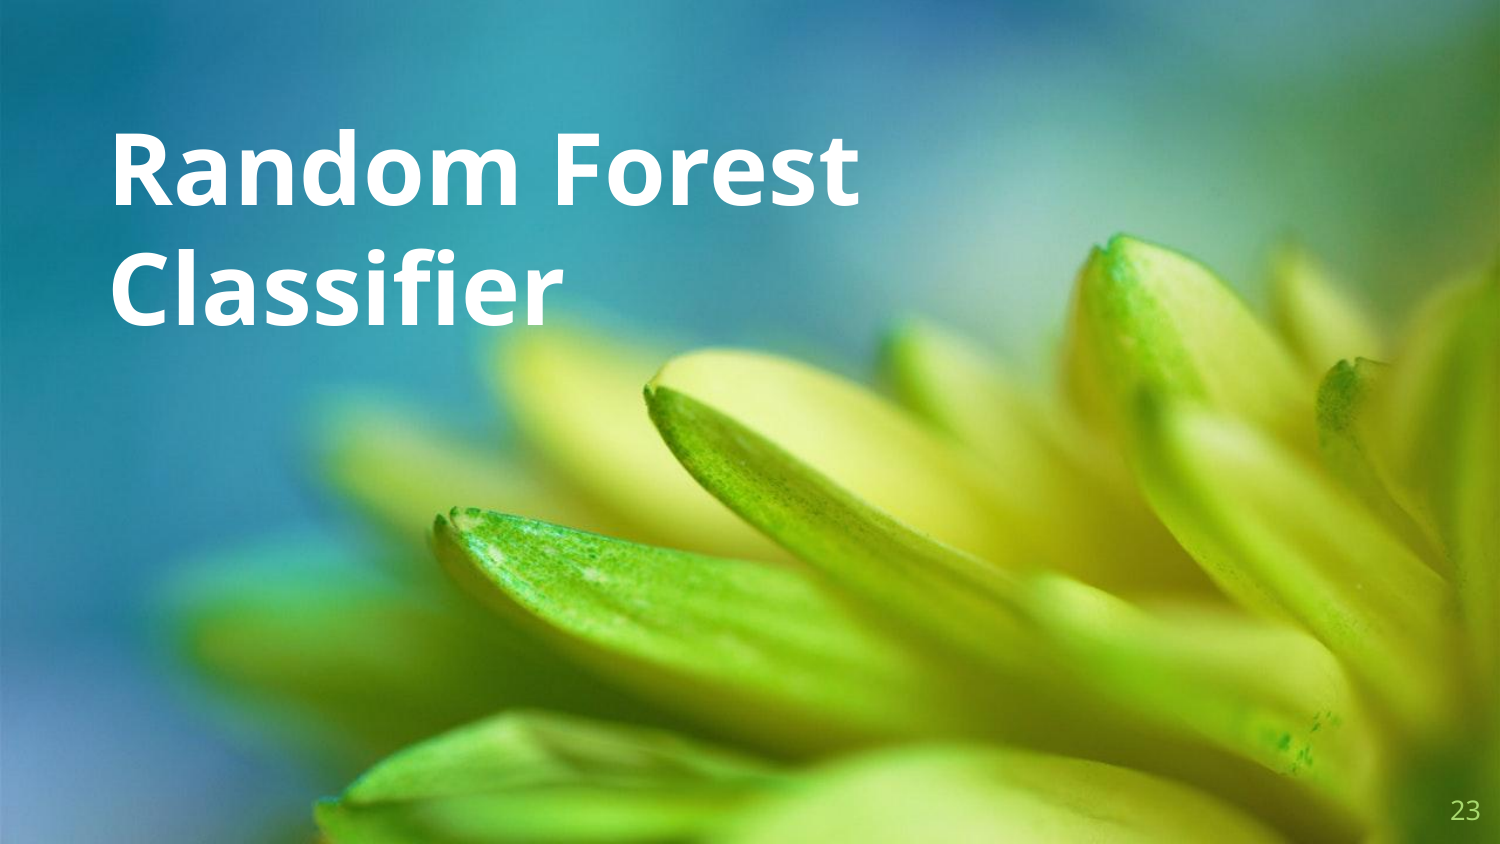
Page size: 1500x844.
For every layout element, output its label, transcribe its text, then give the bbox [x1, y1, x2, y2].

picture [0, 0, 1500, 844]
title Random Forest Classifier [107, 105, 1097, 378]
slide_number 23 [1391, 779, 1482, 844]
